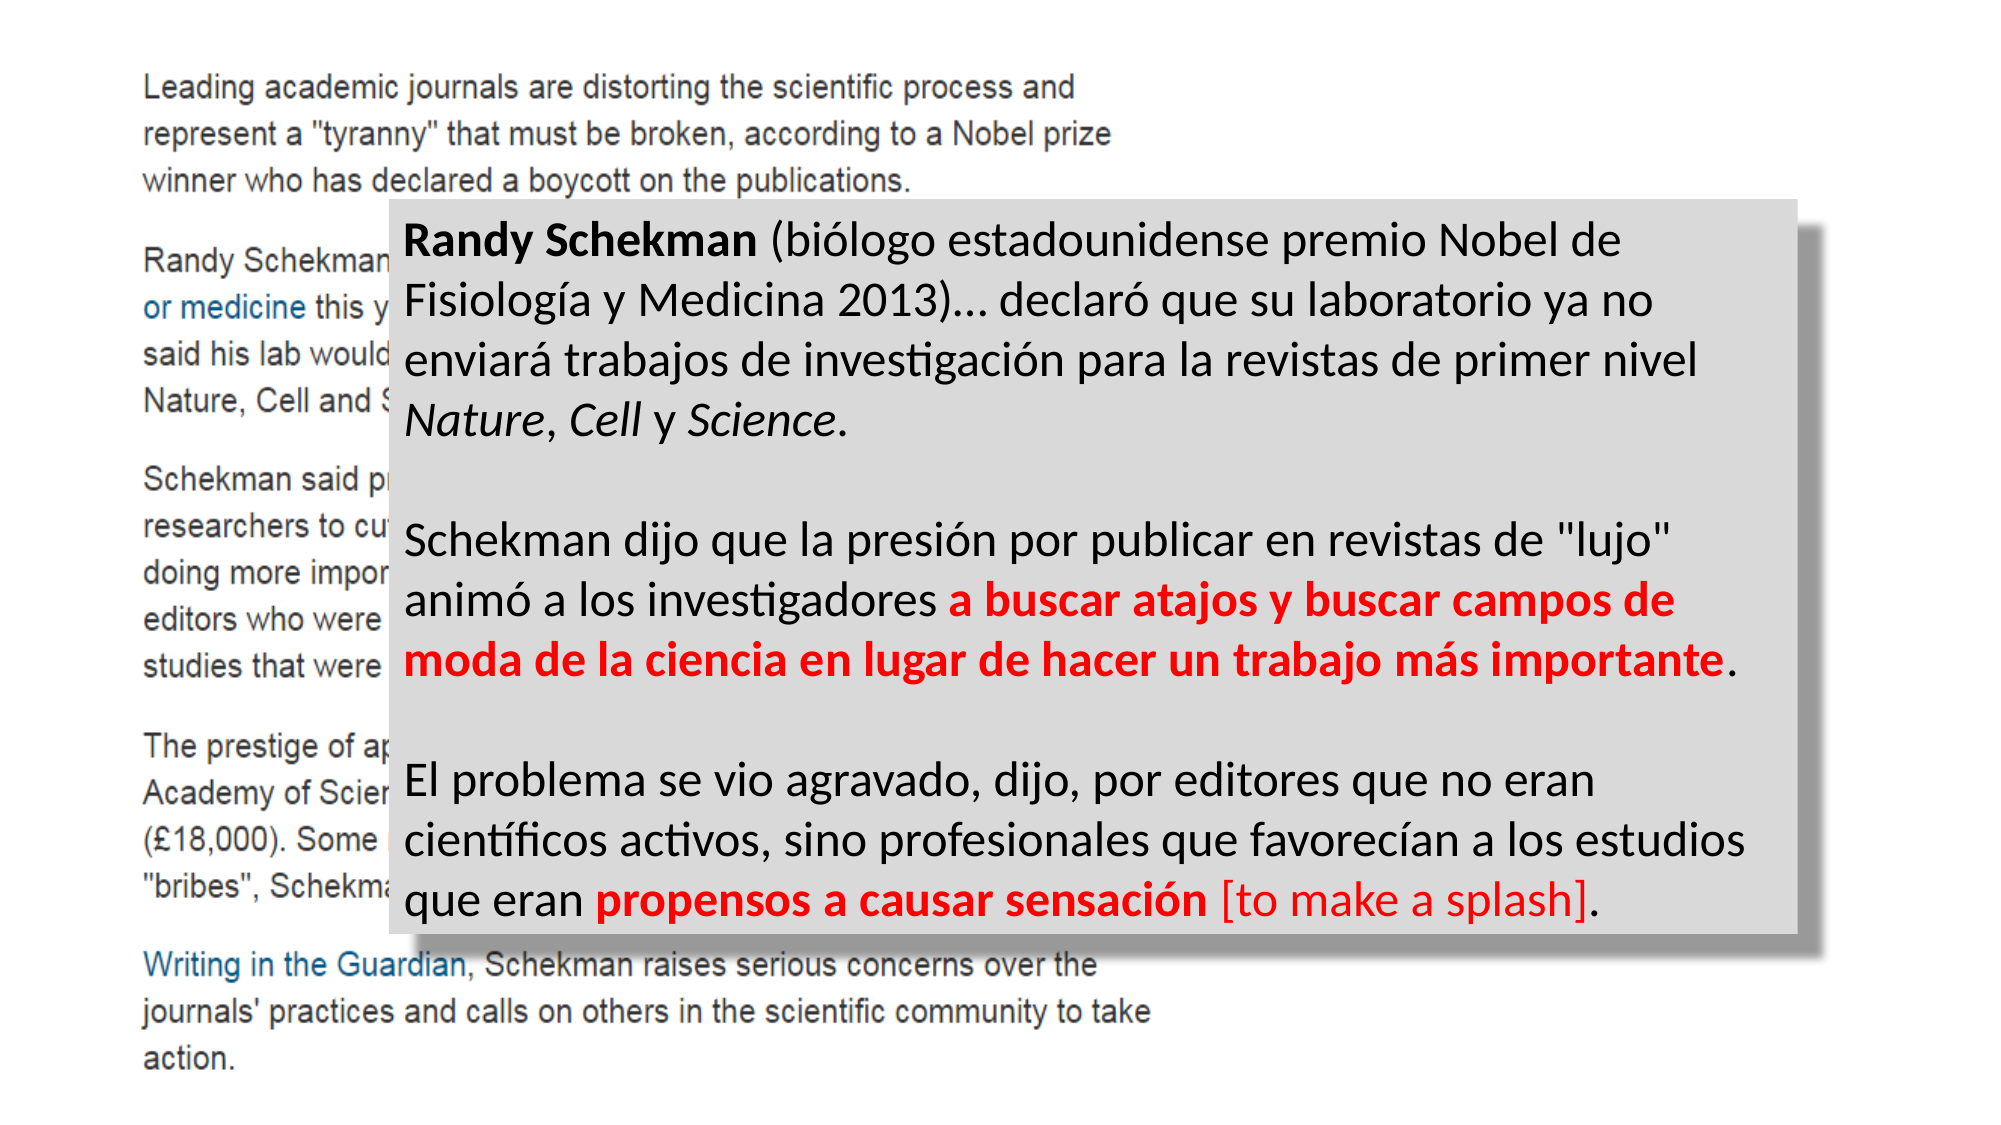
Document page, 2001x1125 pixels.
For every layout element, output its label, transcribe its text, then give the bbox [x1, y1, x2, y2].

picture [133, 46, 1209, 1099]
text_box Randy Schekman (biólogo estadounidense premio Nobel de Fisiología y Medicina 2013)… declaró que su laboratorio ya no enviará trabajos de investigación para la revistas de primer nivel Nature, Cell y Science. Schekman dijo que la presión por publicar en revistas de "lujo" animó a los investigadores a buscar atajos y buscar campos de moda de la ciencia en lugar de hacer un trabajo más importante. El problema se vio agravado, dijo, por editores que no eran científicos activos, sino profesionales que favorecían a los estudios que eran propensos a causar sensación [to make a splash]. [1209, 199, 1798, 934]
